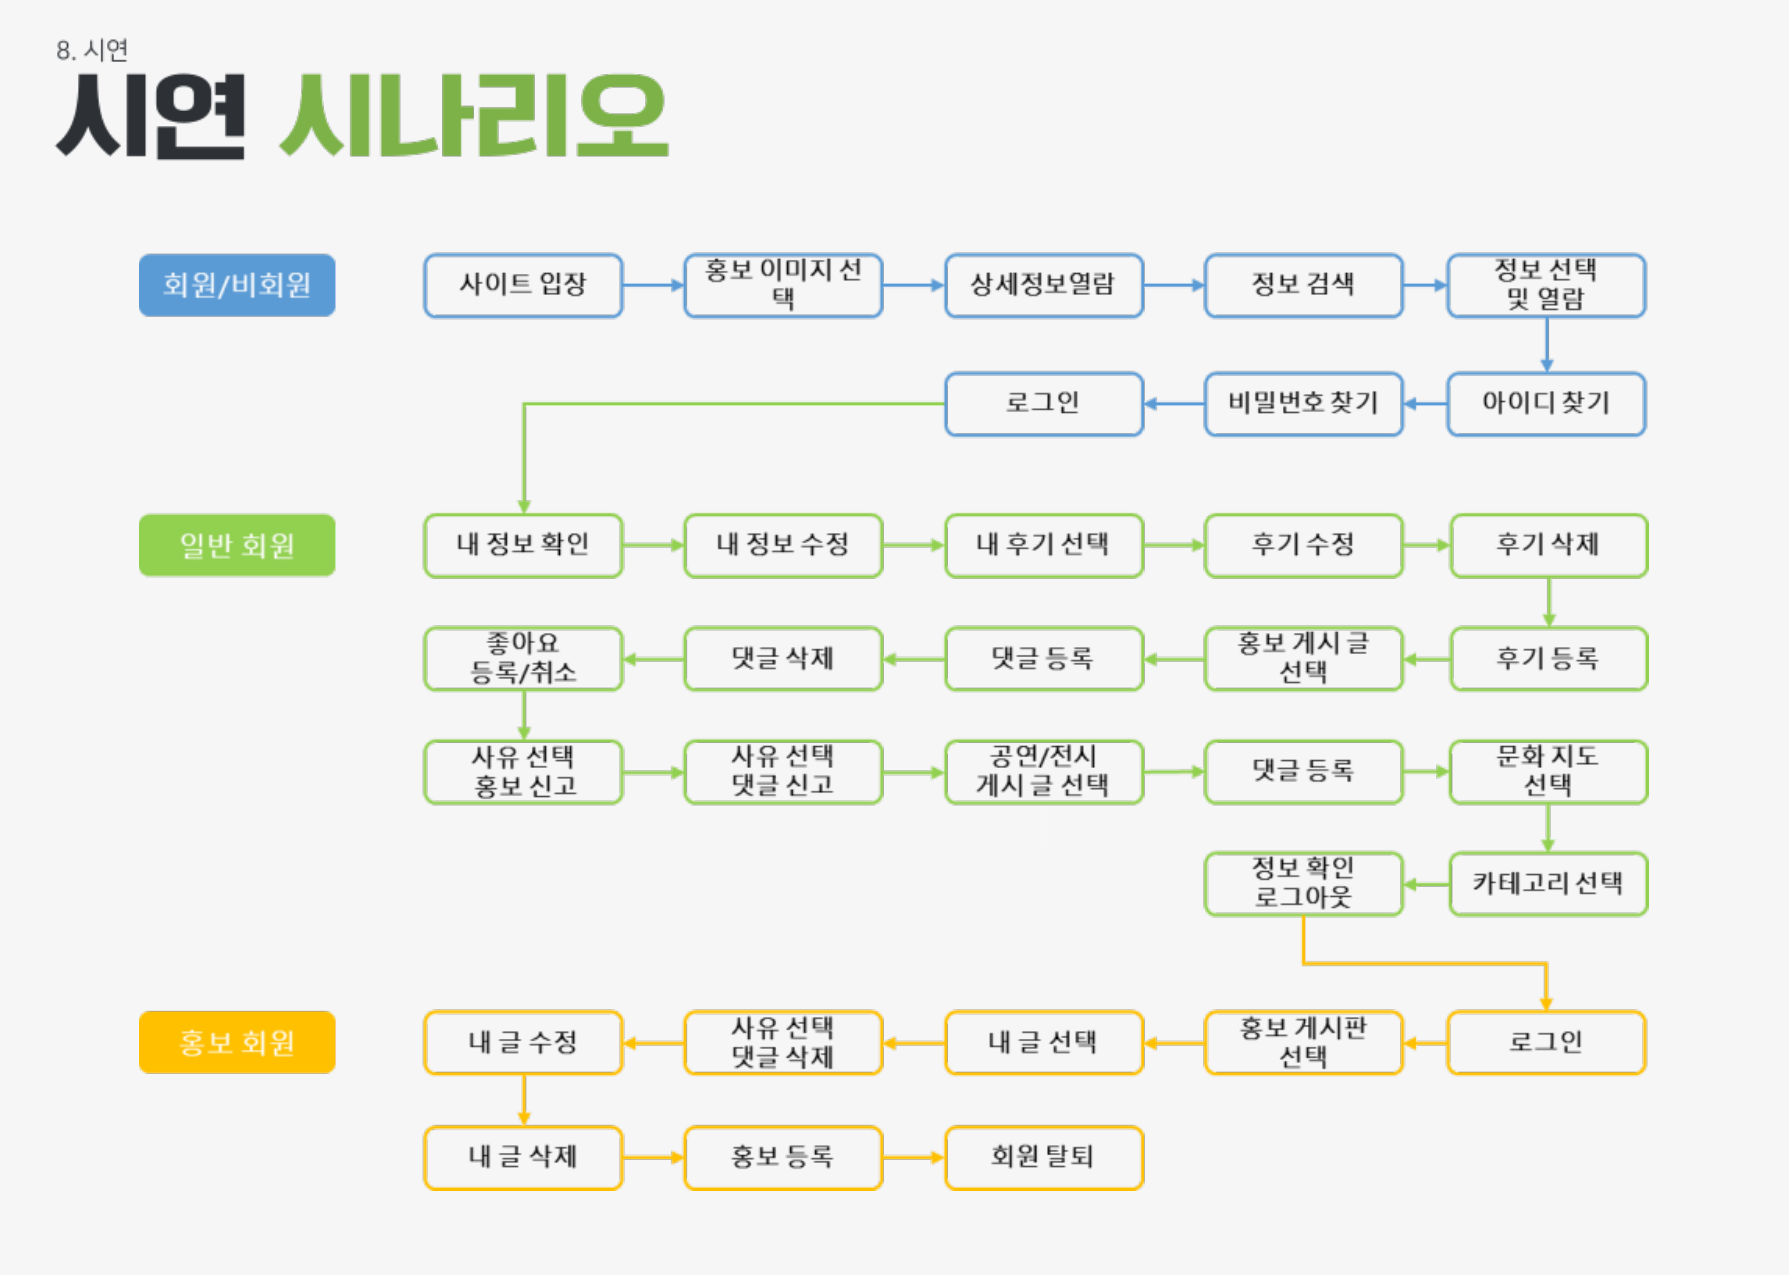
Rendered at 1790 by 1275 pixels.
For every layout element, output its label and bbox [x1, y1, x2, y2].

picture [38, 32, 716, 205]
text_box [139, 248, 1650, 1191]
